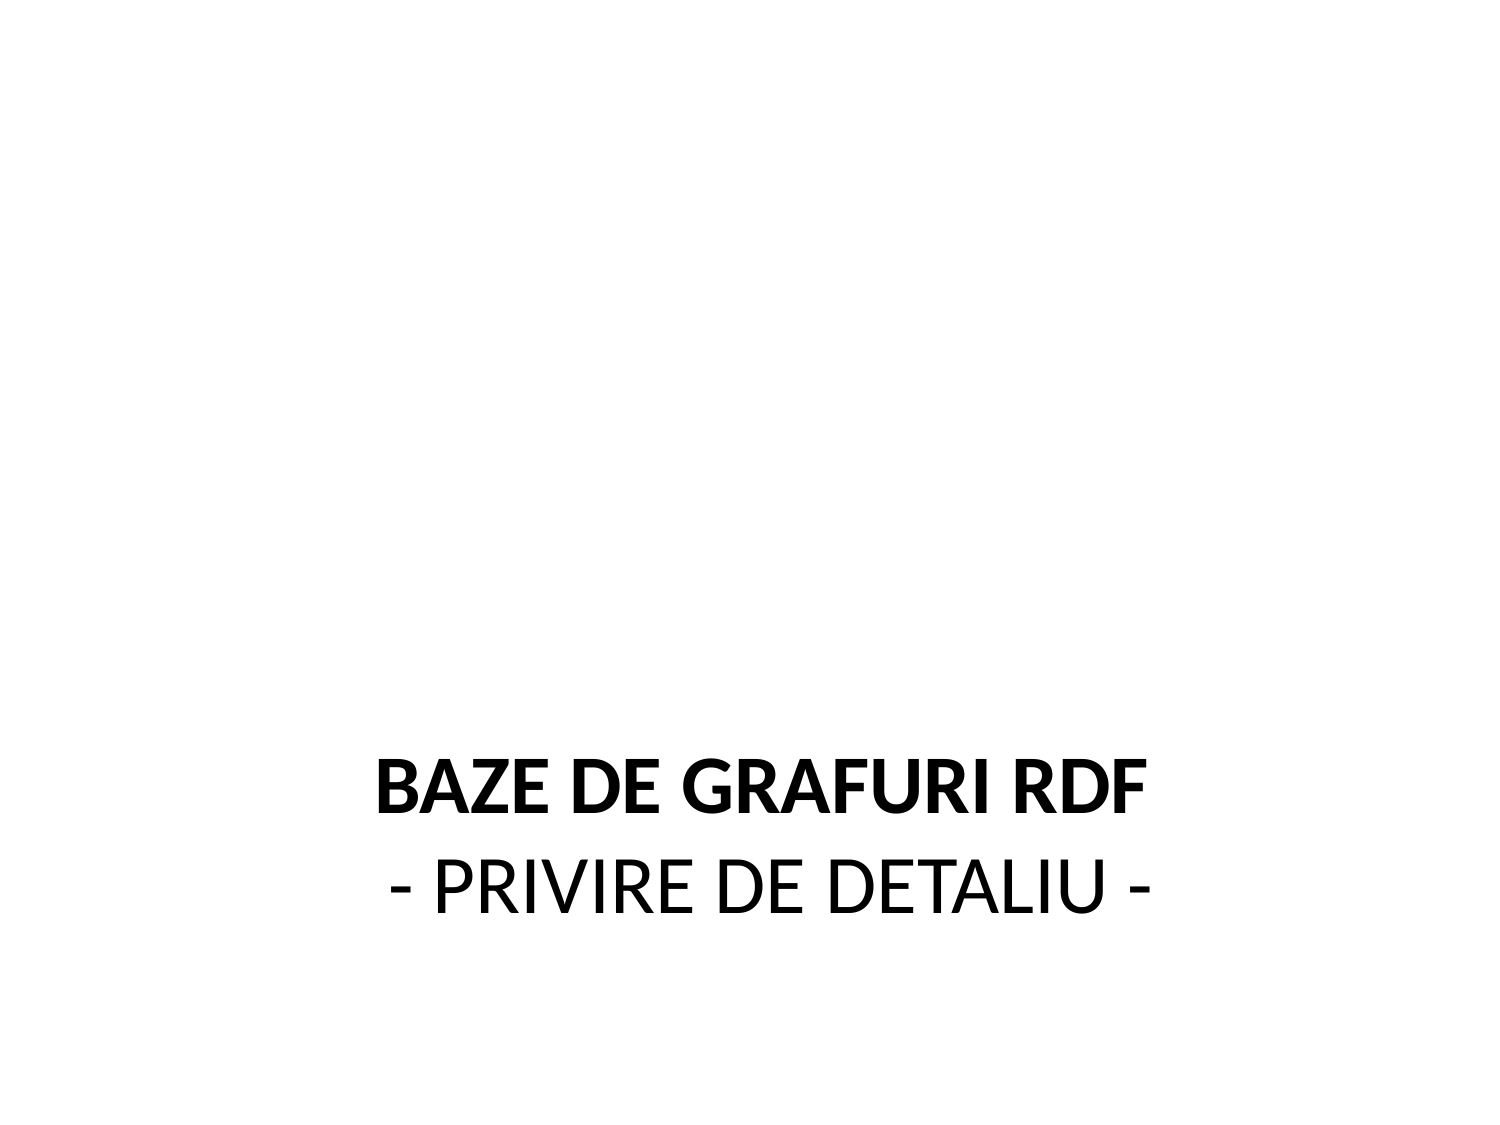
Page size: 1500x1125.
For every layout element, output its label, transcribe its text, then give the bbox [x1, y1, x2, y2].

title baze de grafuri rdf - privire de detaliu - [76, 722, 1447, 947]
